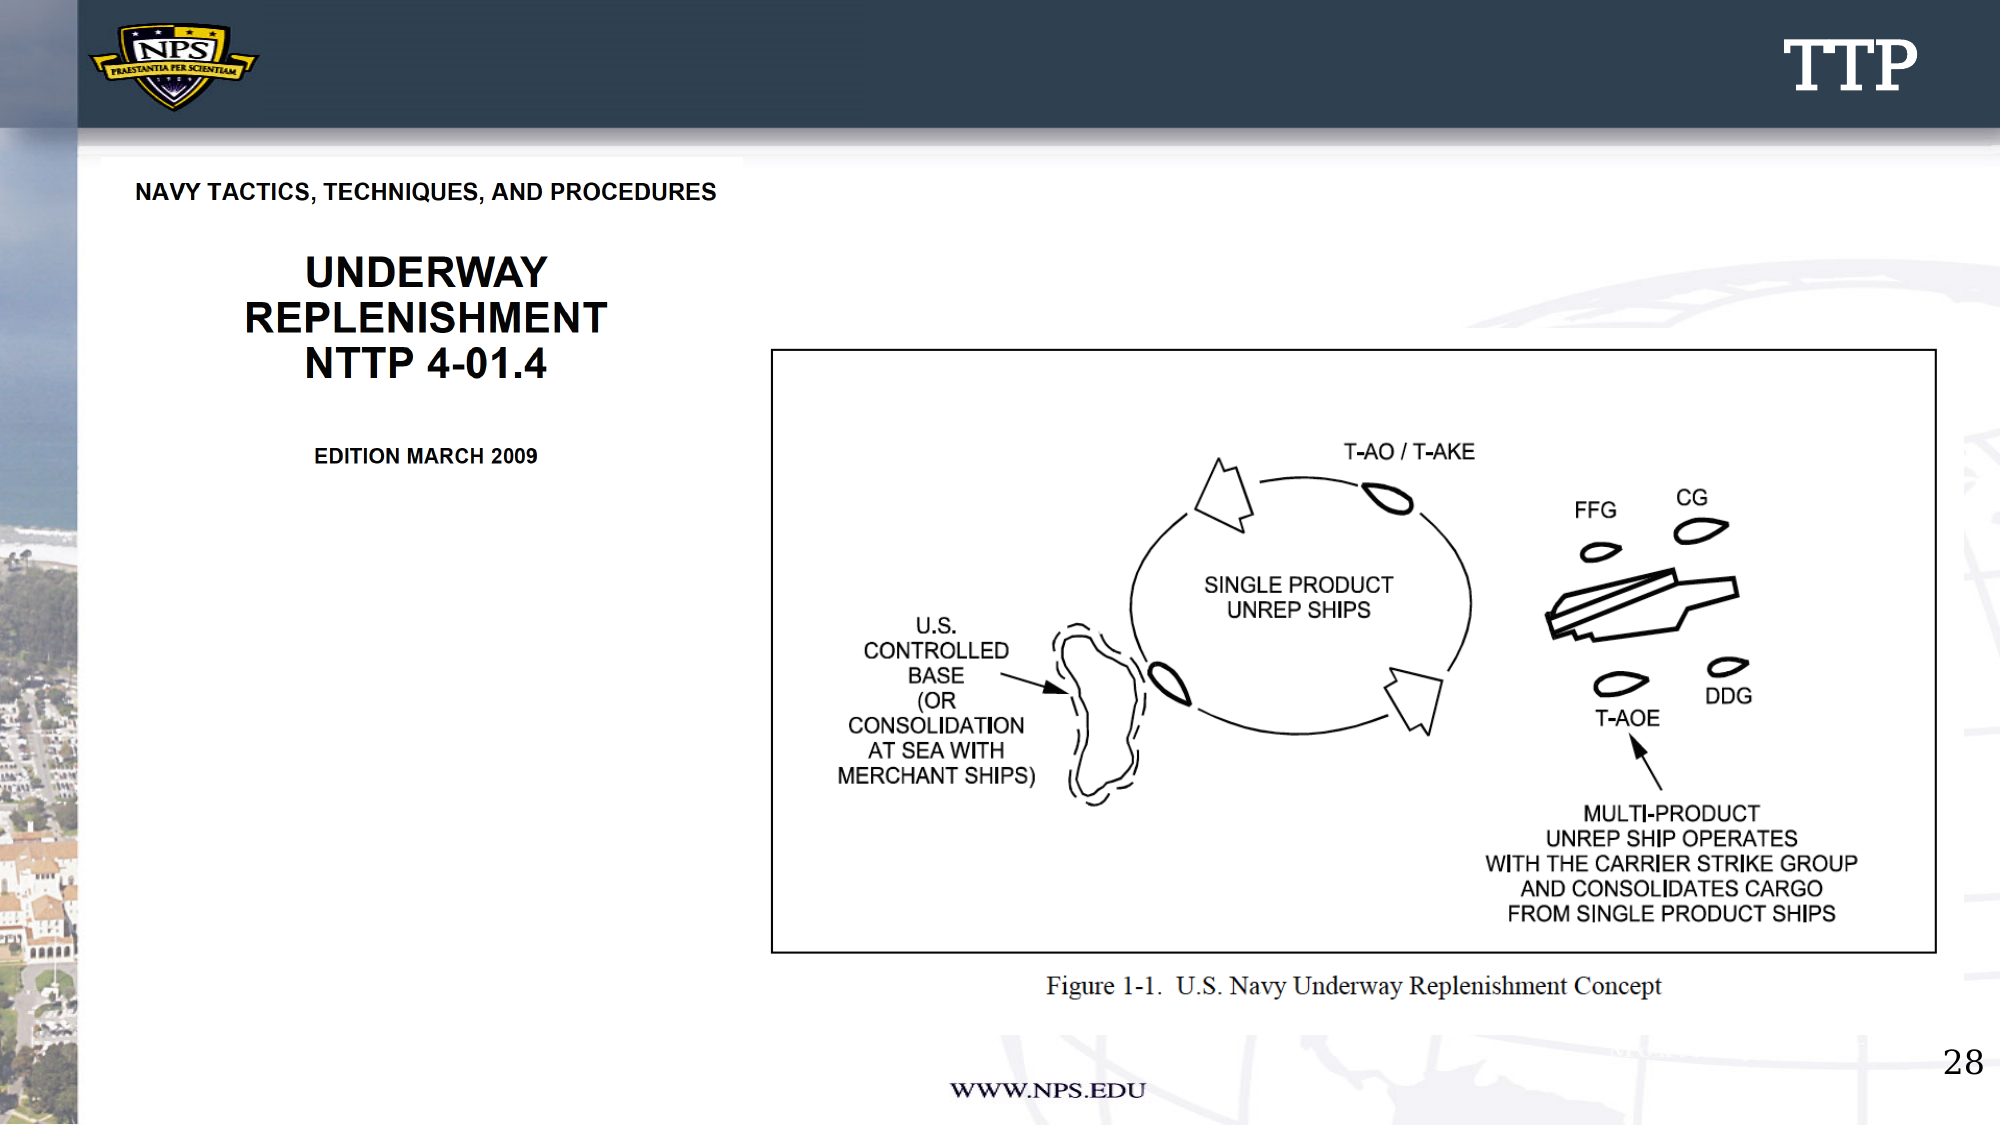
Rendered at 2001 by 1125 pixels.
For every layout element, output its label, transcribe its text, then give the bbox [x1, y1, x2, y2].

picture [0, 0, 2000, 1125]
slide_number 28 [1533, 1034, 2000, 1113]
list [748, 327, 1964, 1035]
title TTP [349, 0, 1934, 126]
